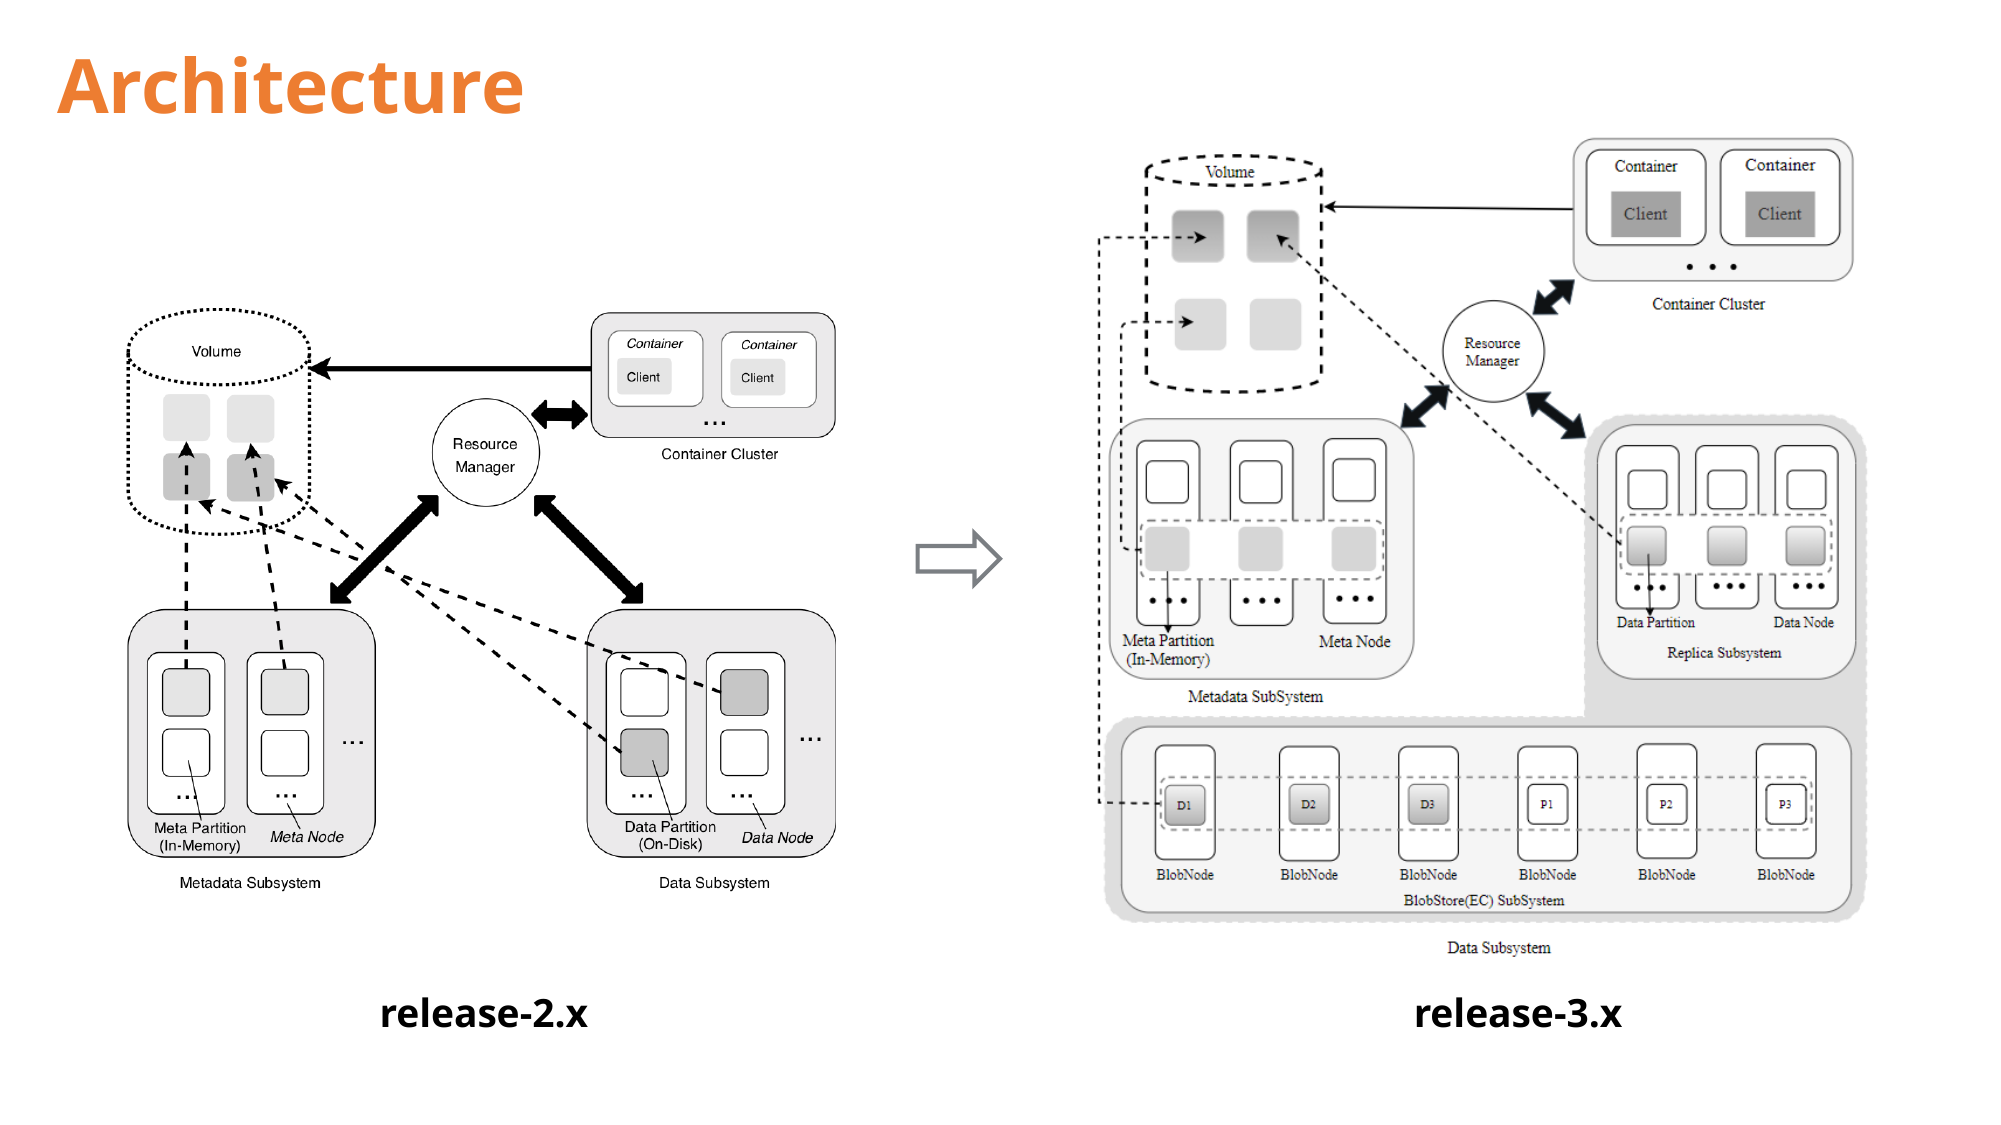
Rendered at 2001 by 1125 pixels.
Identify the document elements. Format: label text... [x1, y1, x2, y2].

picture [125, 308, 836, 894]
picture [1071, 125, 1902, 965]
text_box [916, 530, 1002, 587]
title Architecture [42, 52, 1458, 126]
text_box release-3.x [1393, 978, 1653, 1045]
text_box release-2.x [359, 978, 619, 1045]
